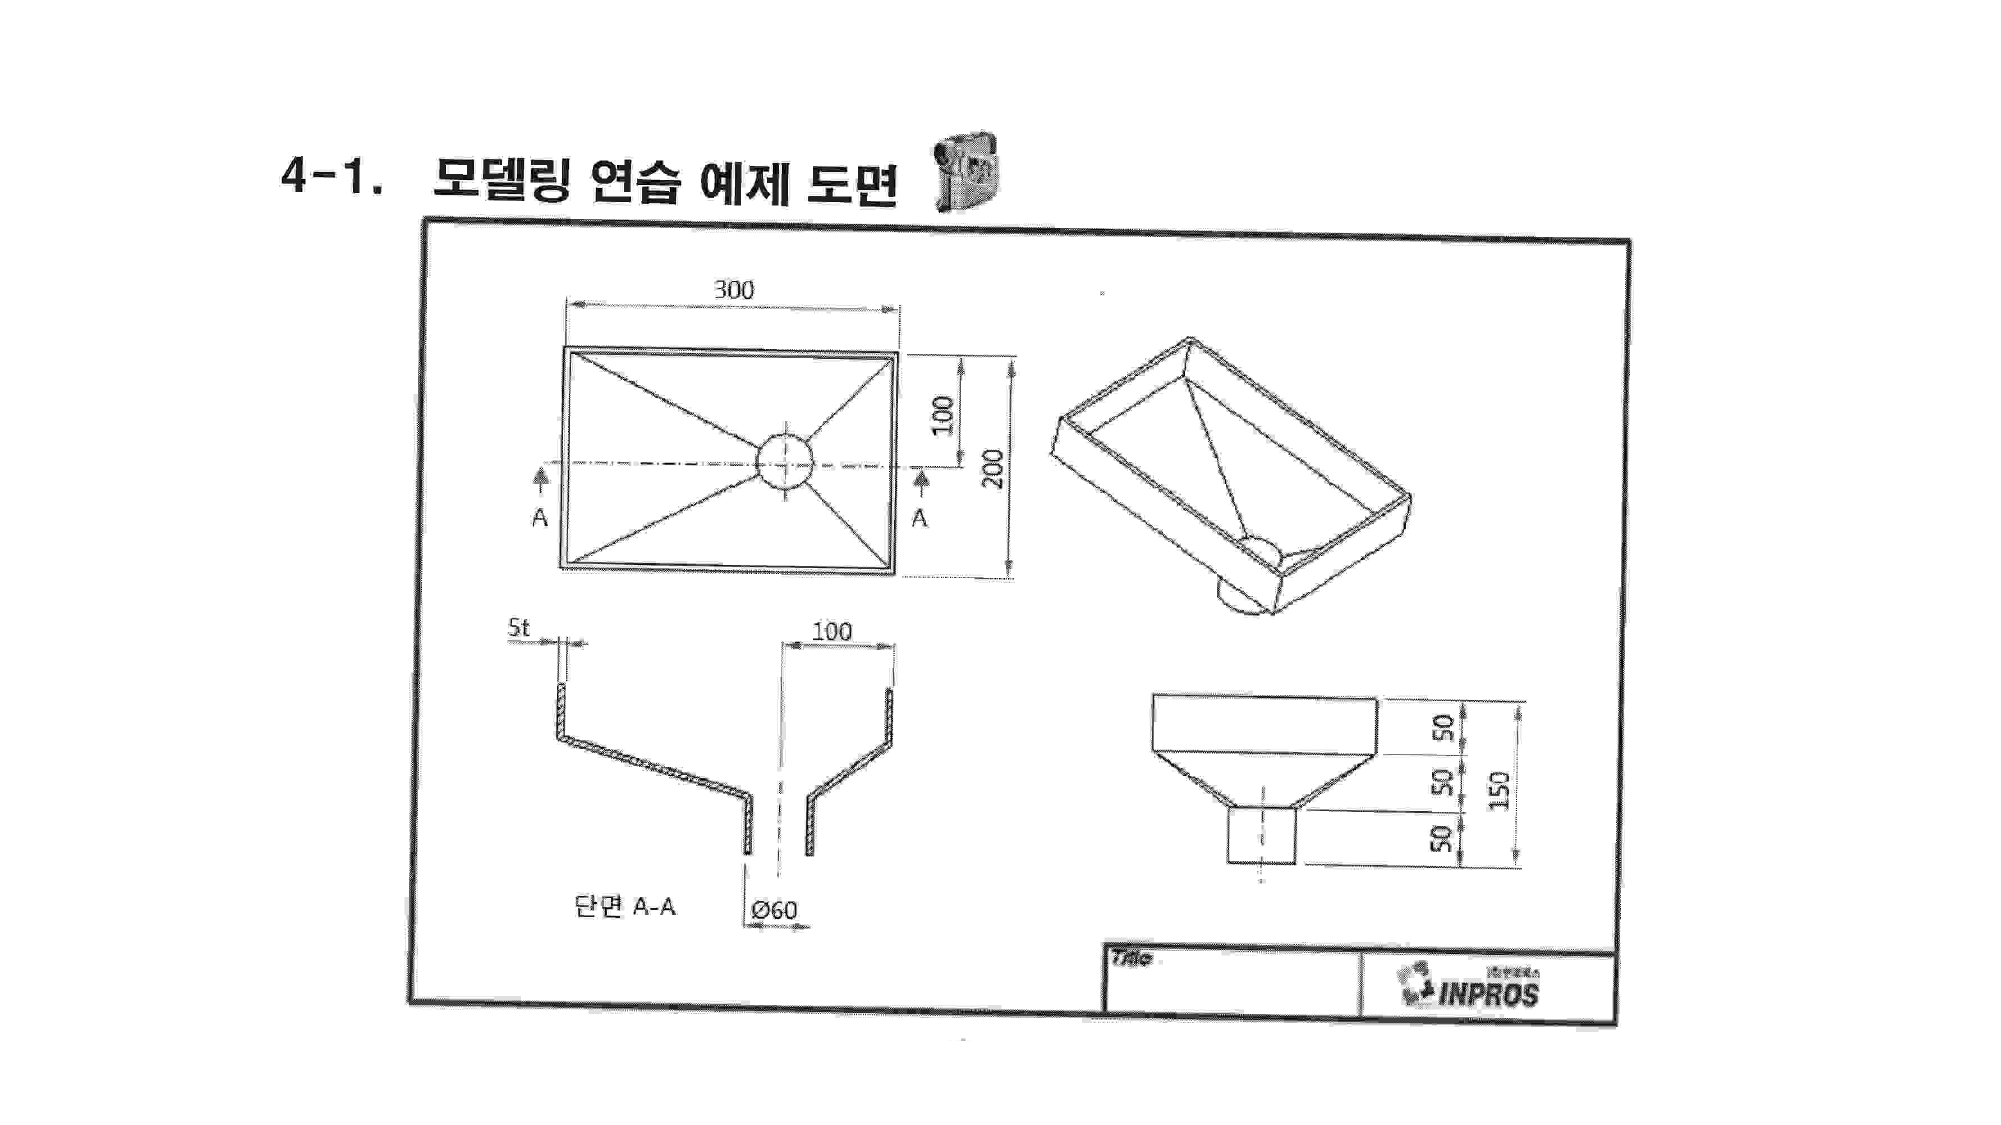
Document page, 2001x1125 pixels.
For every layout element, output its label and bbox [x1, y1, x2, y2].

picture [265, 120, 1638, 1041]
